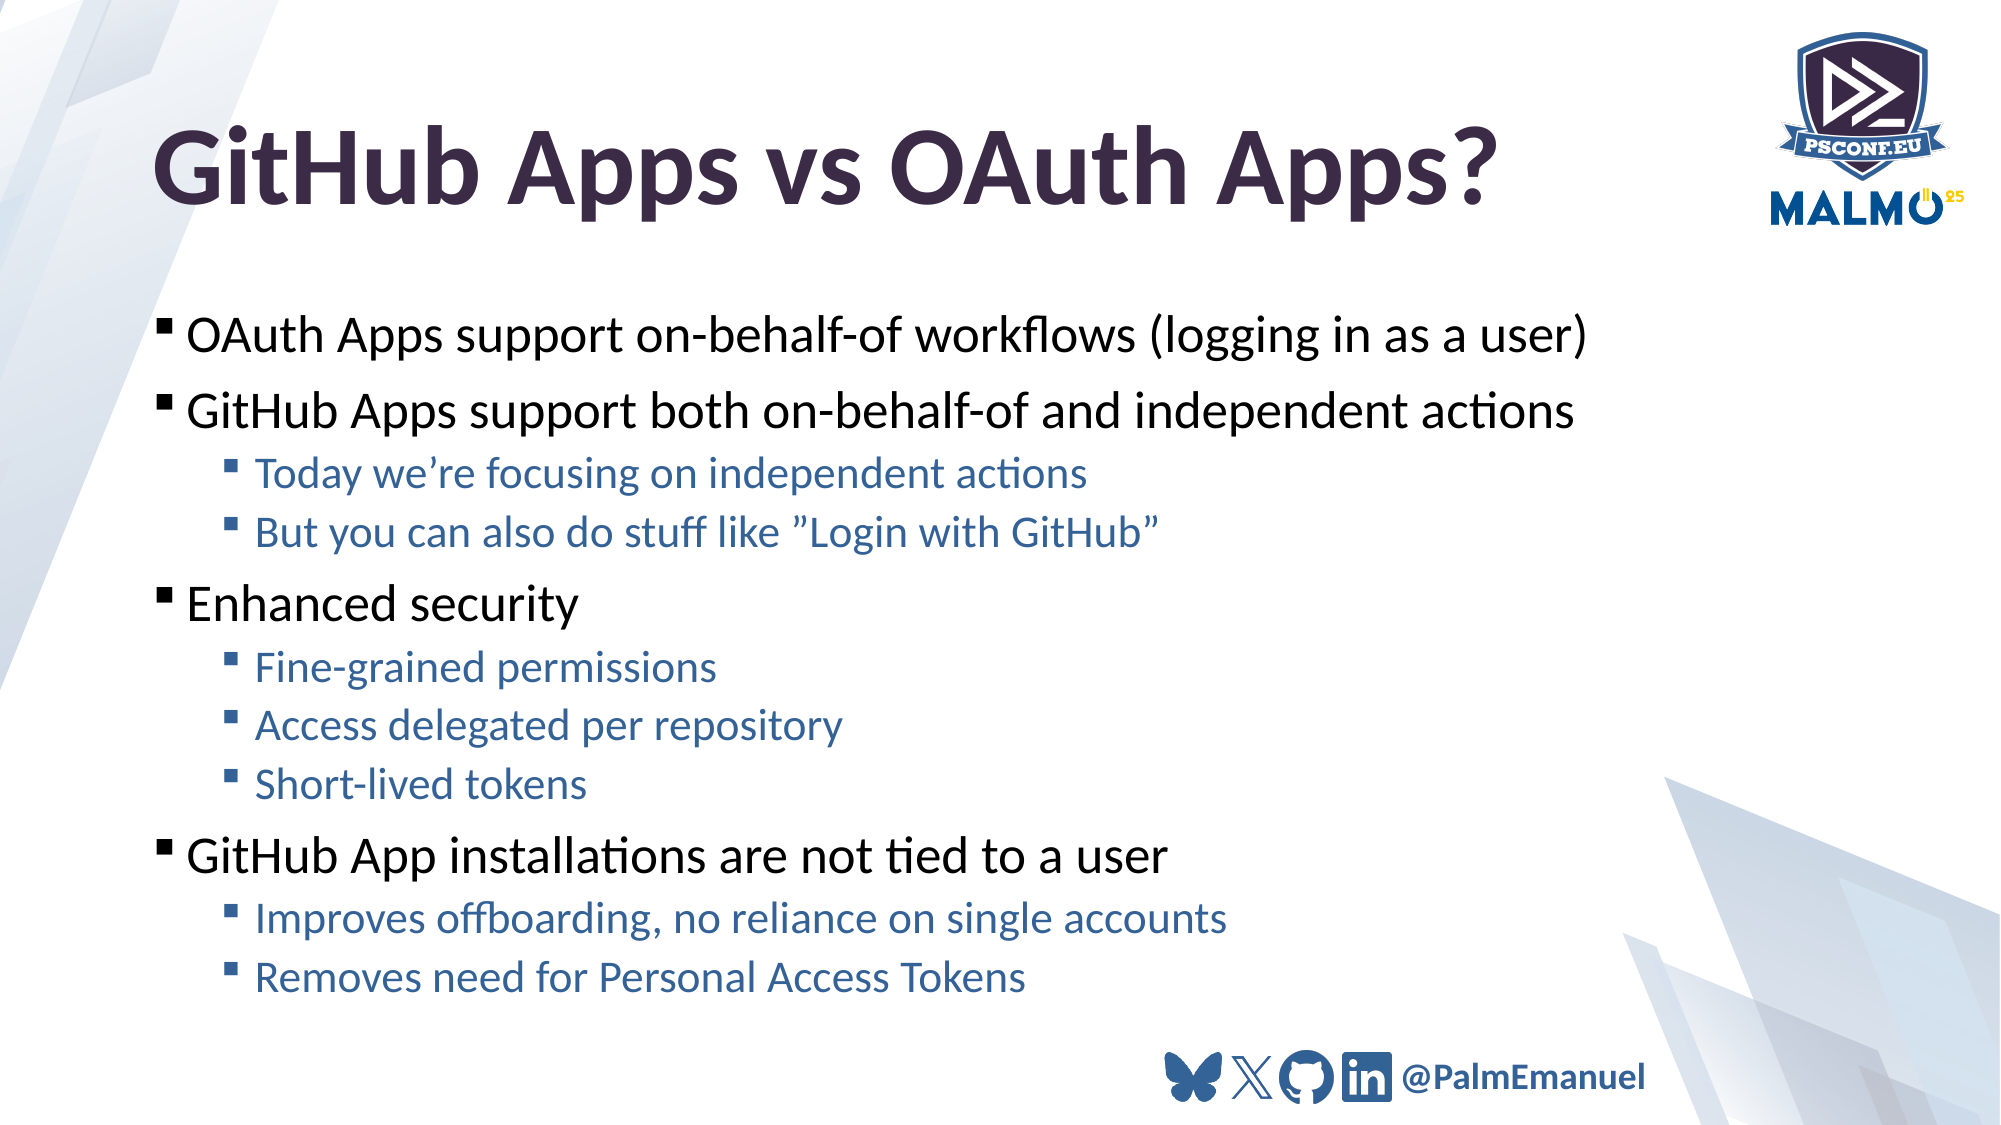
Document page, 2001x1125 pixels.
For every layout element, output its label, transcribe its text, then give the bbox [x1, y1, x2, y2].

picture [0, 0, 2000, 1125]
title GitHub Apps vs OAuth Apps? [137, 59, 1735, 278]
list OAuth Apps support on-behalf-of workflows (logging in as a user) GitHub Apps support both on-behalf-of and independent actions Today we’re focusing on independent actions But you can also do stuff like ”Login with GitHub” Enhanced security Fine-grained permissions Access delegated per repository Short-lived tokens GitHub App installations are not tied to a user Improves offboarding, no reliance on single accounts Removes need for Personal Access Tokens [137, 299, 1973, 1014]
